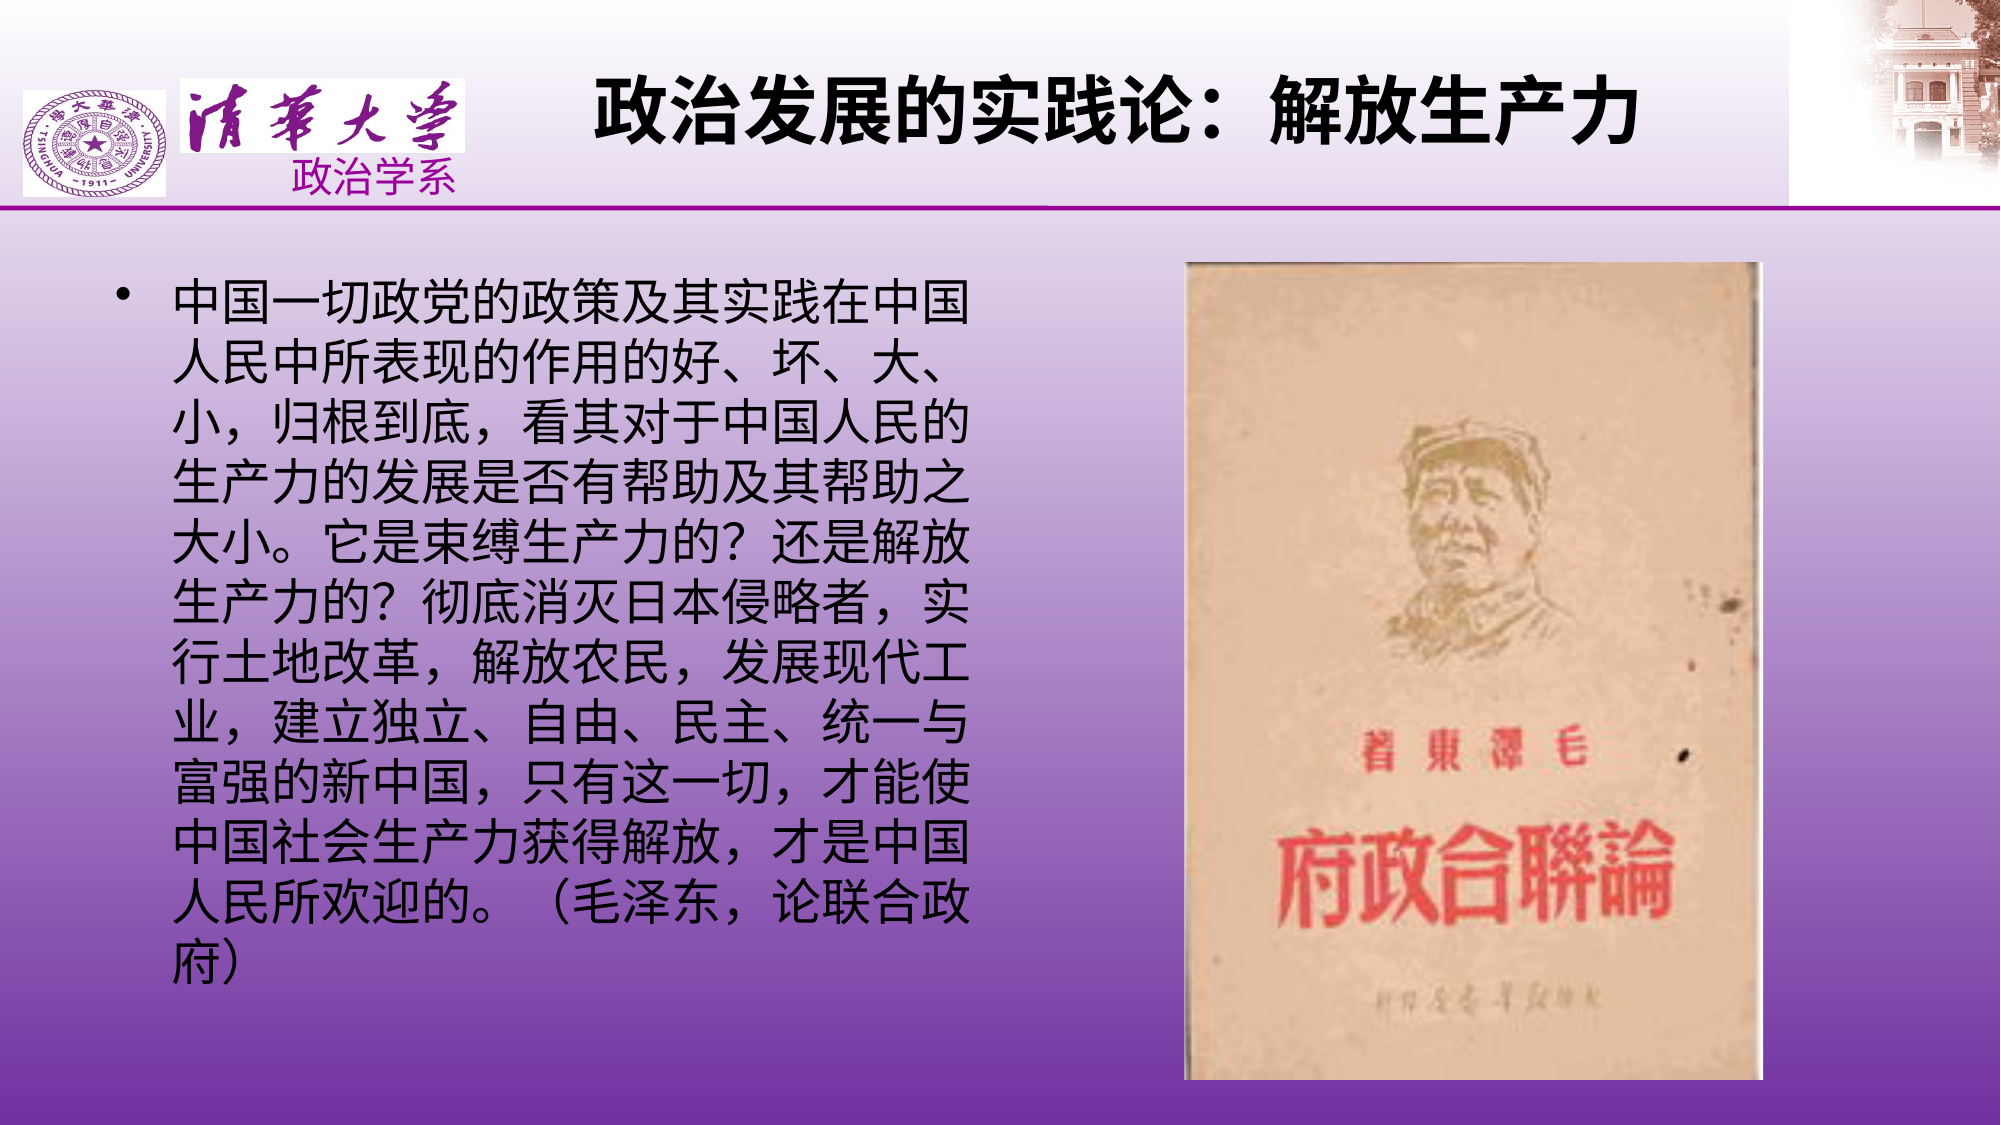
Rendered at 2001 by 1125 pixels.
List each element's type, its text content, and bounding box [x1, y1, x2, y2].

title 政治发展的实践论：解放生产力 [496, 45, 1741, 173]
picture [1184, 262, 1764, 1080]
list 中国一切政党的政策及其实践在中国人民中所表现的作用的好、坏、大、小，归根到底，看其对于中国人民的生产力的发展是否有帮助及其帮助之大小。它是束缚生产力的？还是解放生产力的？彻底消灭日本侵略者，实行土地改革，解放农民，发展现代工业，建立独立、自由、民主、统一与富强的新中国，只有这一切，才能使中国社会生产力获得解放，才是中国人民所欢迎的。（毛泽东，论联合政府） [99, 262, 1000, 1005]
picture [180, 78, 465, 153]
picture [23, 90, 166, 197]
picture [1789, 0, 2000, 205]
